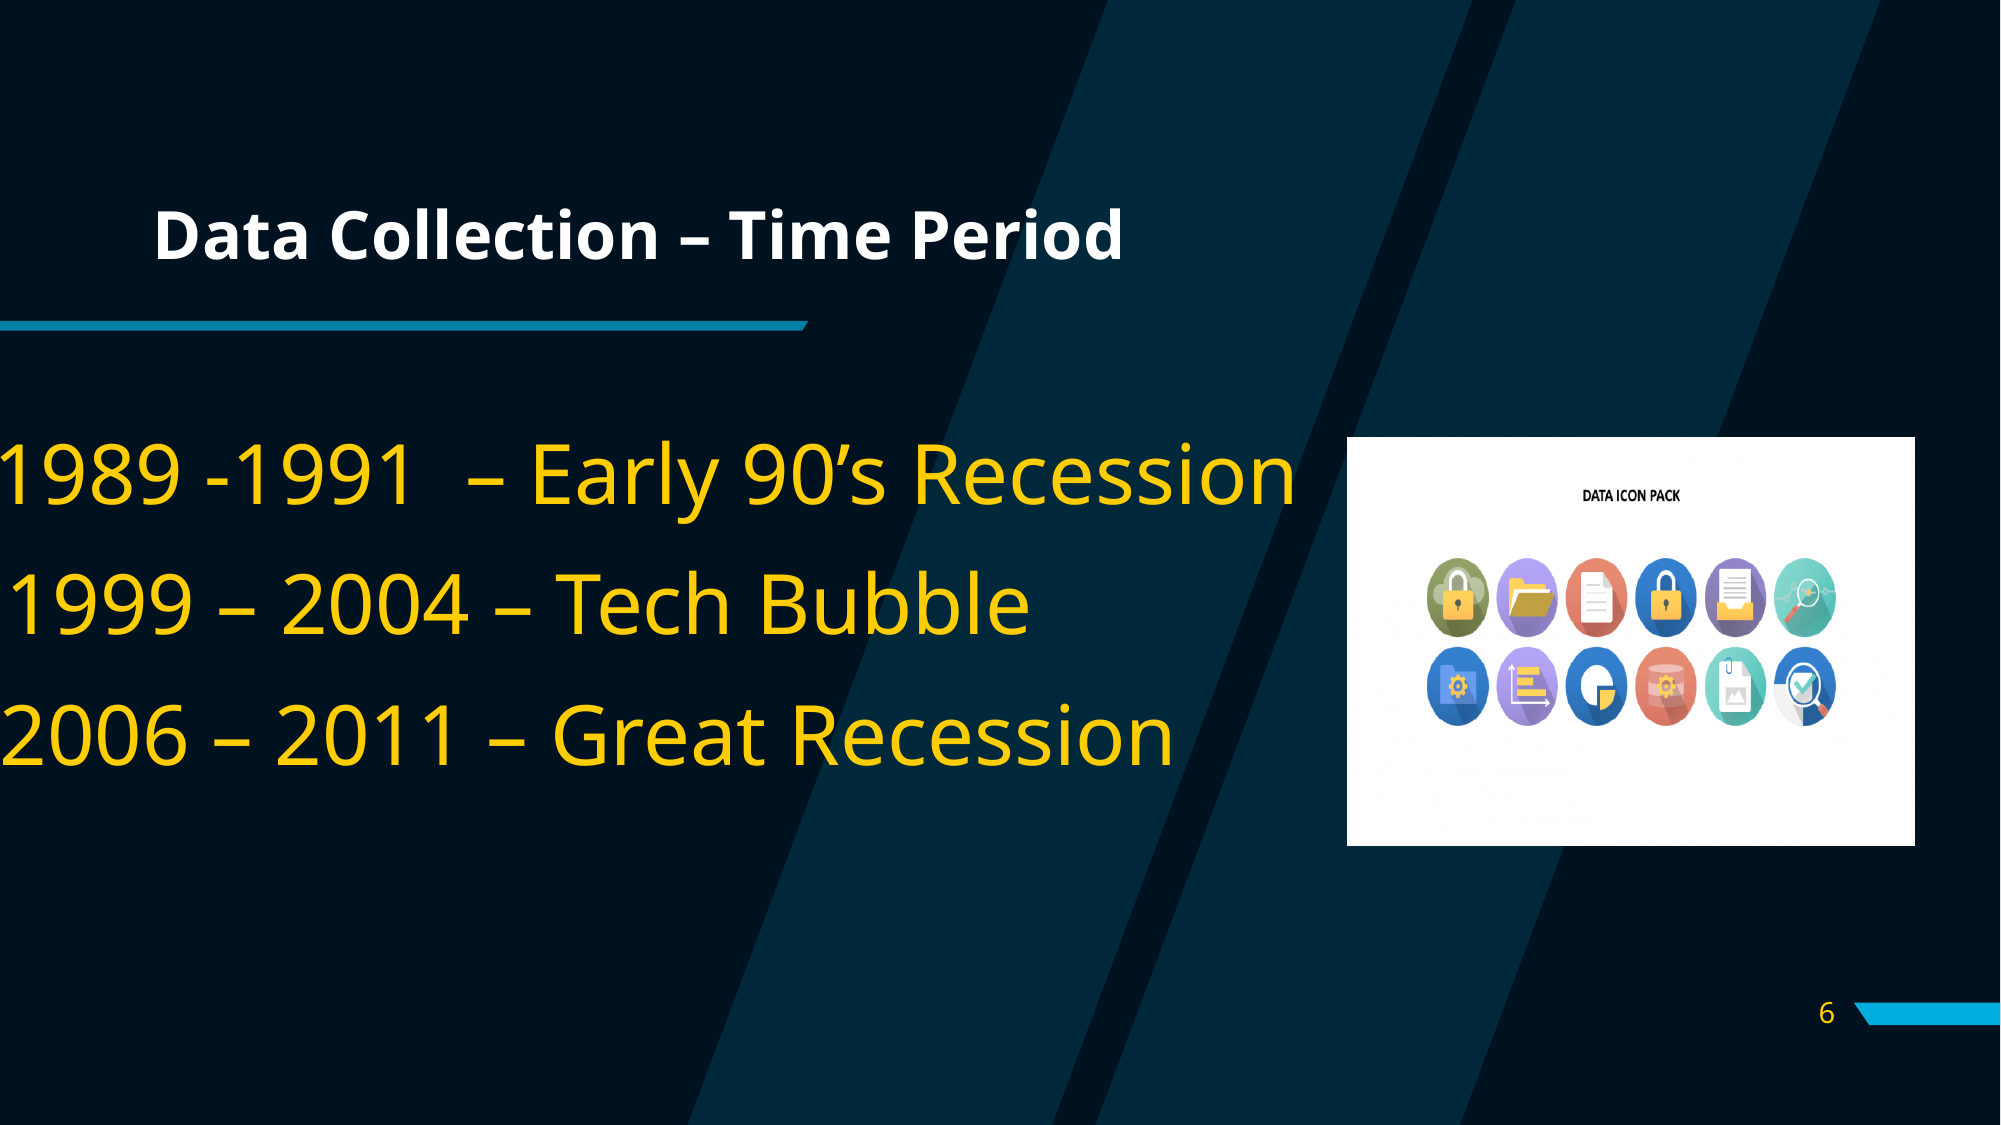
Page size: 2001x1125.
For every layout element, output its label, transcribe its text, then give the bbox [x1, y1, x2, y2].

slide_number 6 [1760, 984, 1851, 1045]
picture [1346, 437, 1915, 846]
text_box 1999 – 2004 – Tech Bubble [0, 543, 1048, 659]
text_box 1989 -1991 – Early 90’s Recession [0, 413, 1337, 529]
text_box 2006 – 2011 – Great Recession [0, 674, 1194, 790]
title Data Collection – Time Period [137, 60, 1567, 281]
